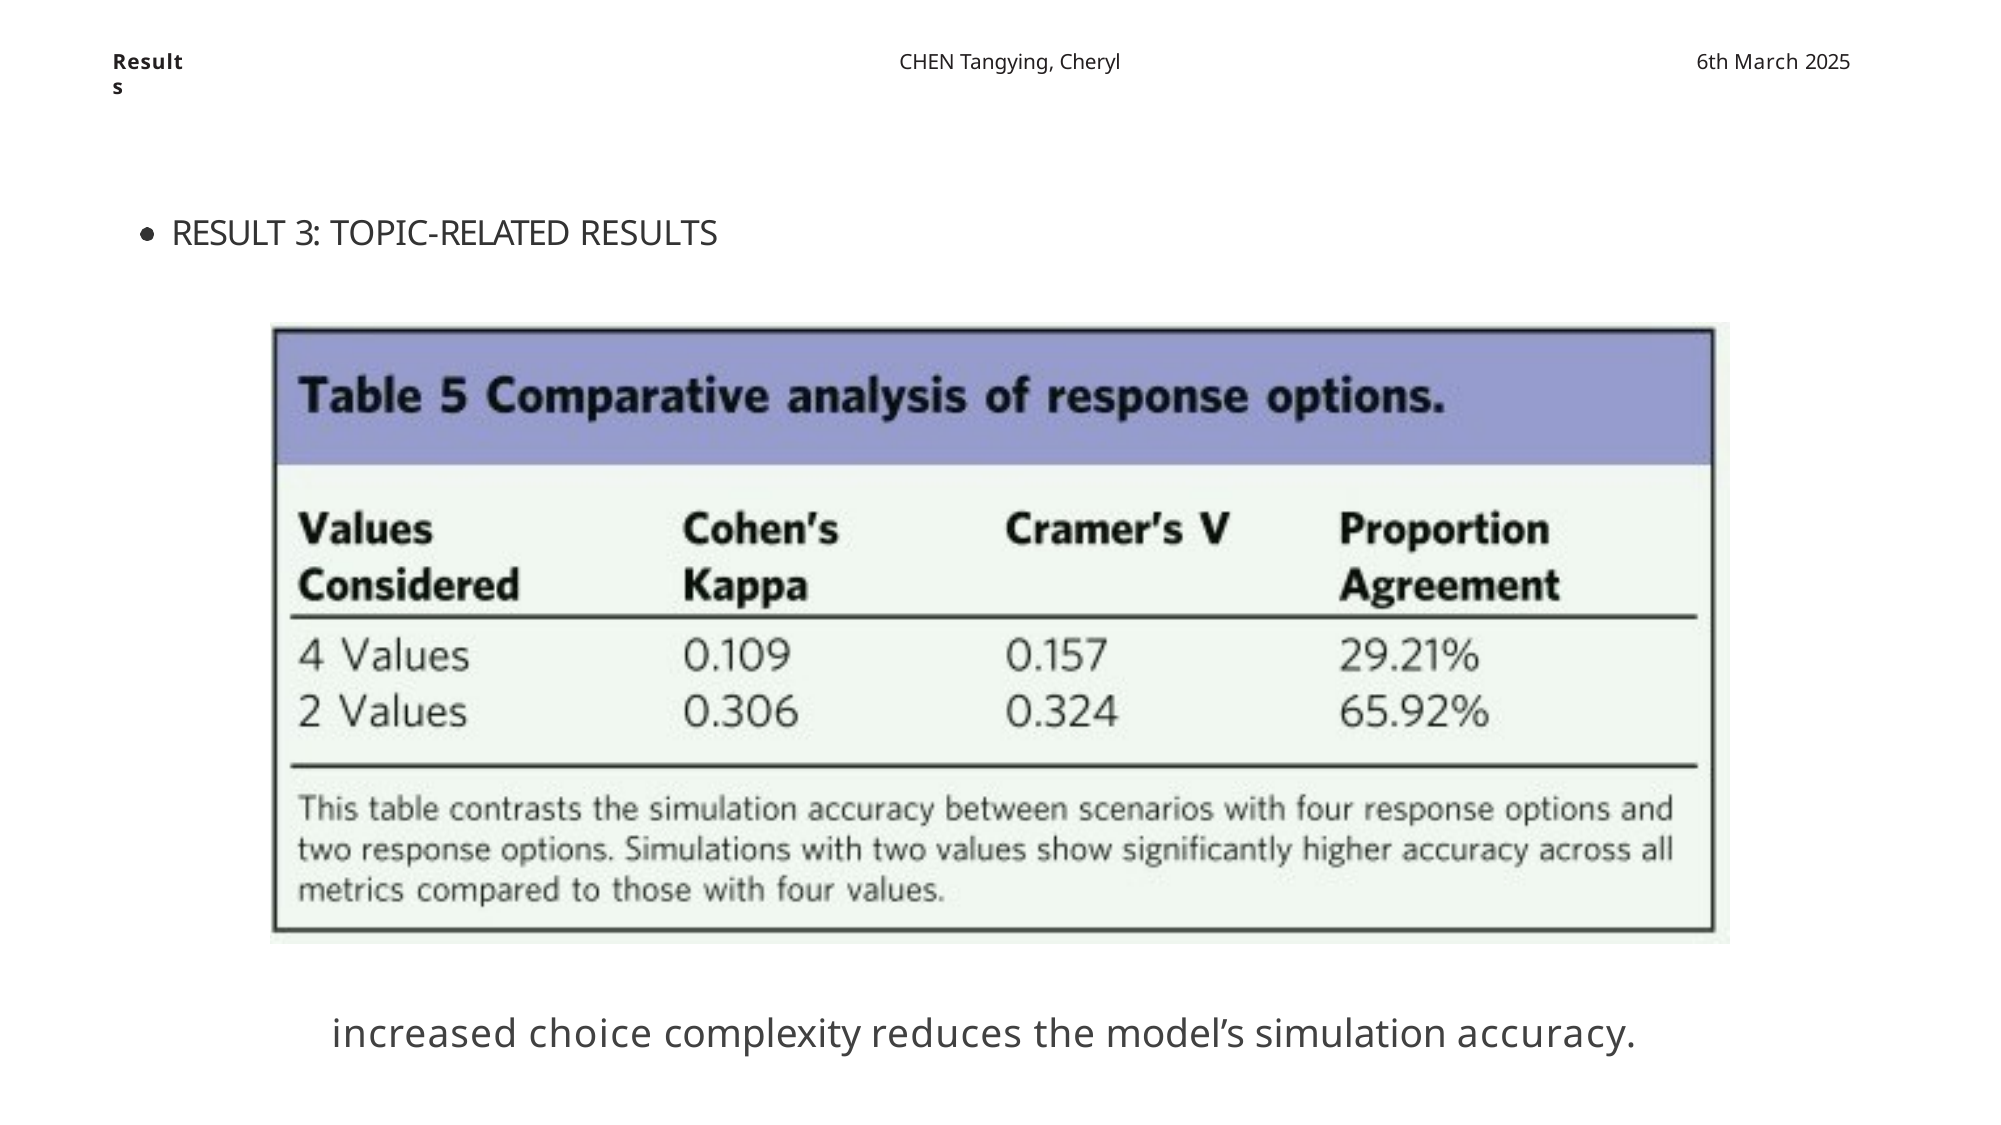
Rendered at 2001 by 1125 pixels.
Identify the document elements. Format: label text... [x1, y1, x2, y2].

text_box 6th March 2025 [1695, 47, 1860, 74]
text_box RESULT 3: TOPIC-RELATED RESULTS [170, 209, 741, 253]
text_box increased choice complexity reduces the model’s simulation accuracy. [330, 1007, 1715, 1056]
text_box Results [111, 47, 193, 99]
picture [269, 321, 1731, 945]
text_box CHEN Tangying, Cheryl [897, 47, 1136, 74]
picture [140, 227, 154, 241]
